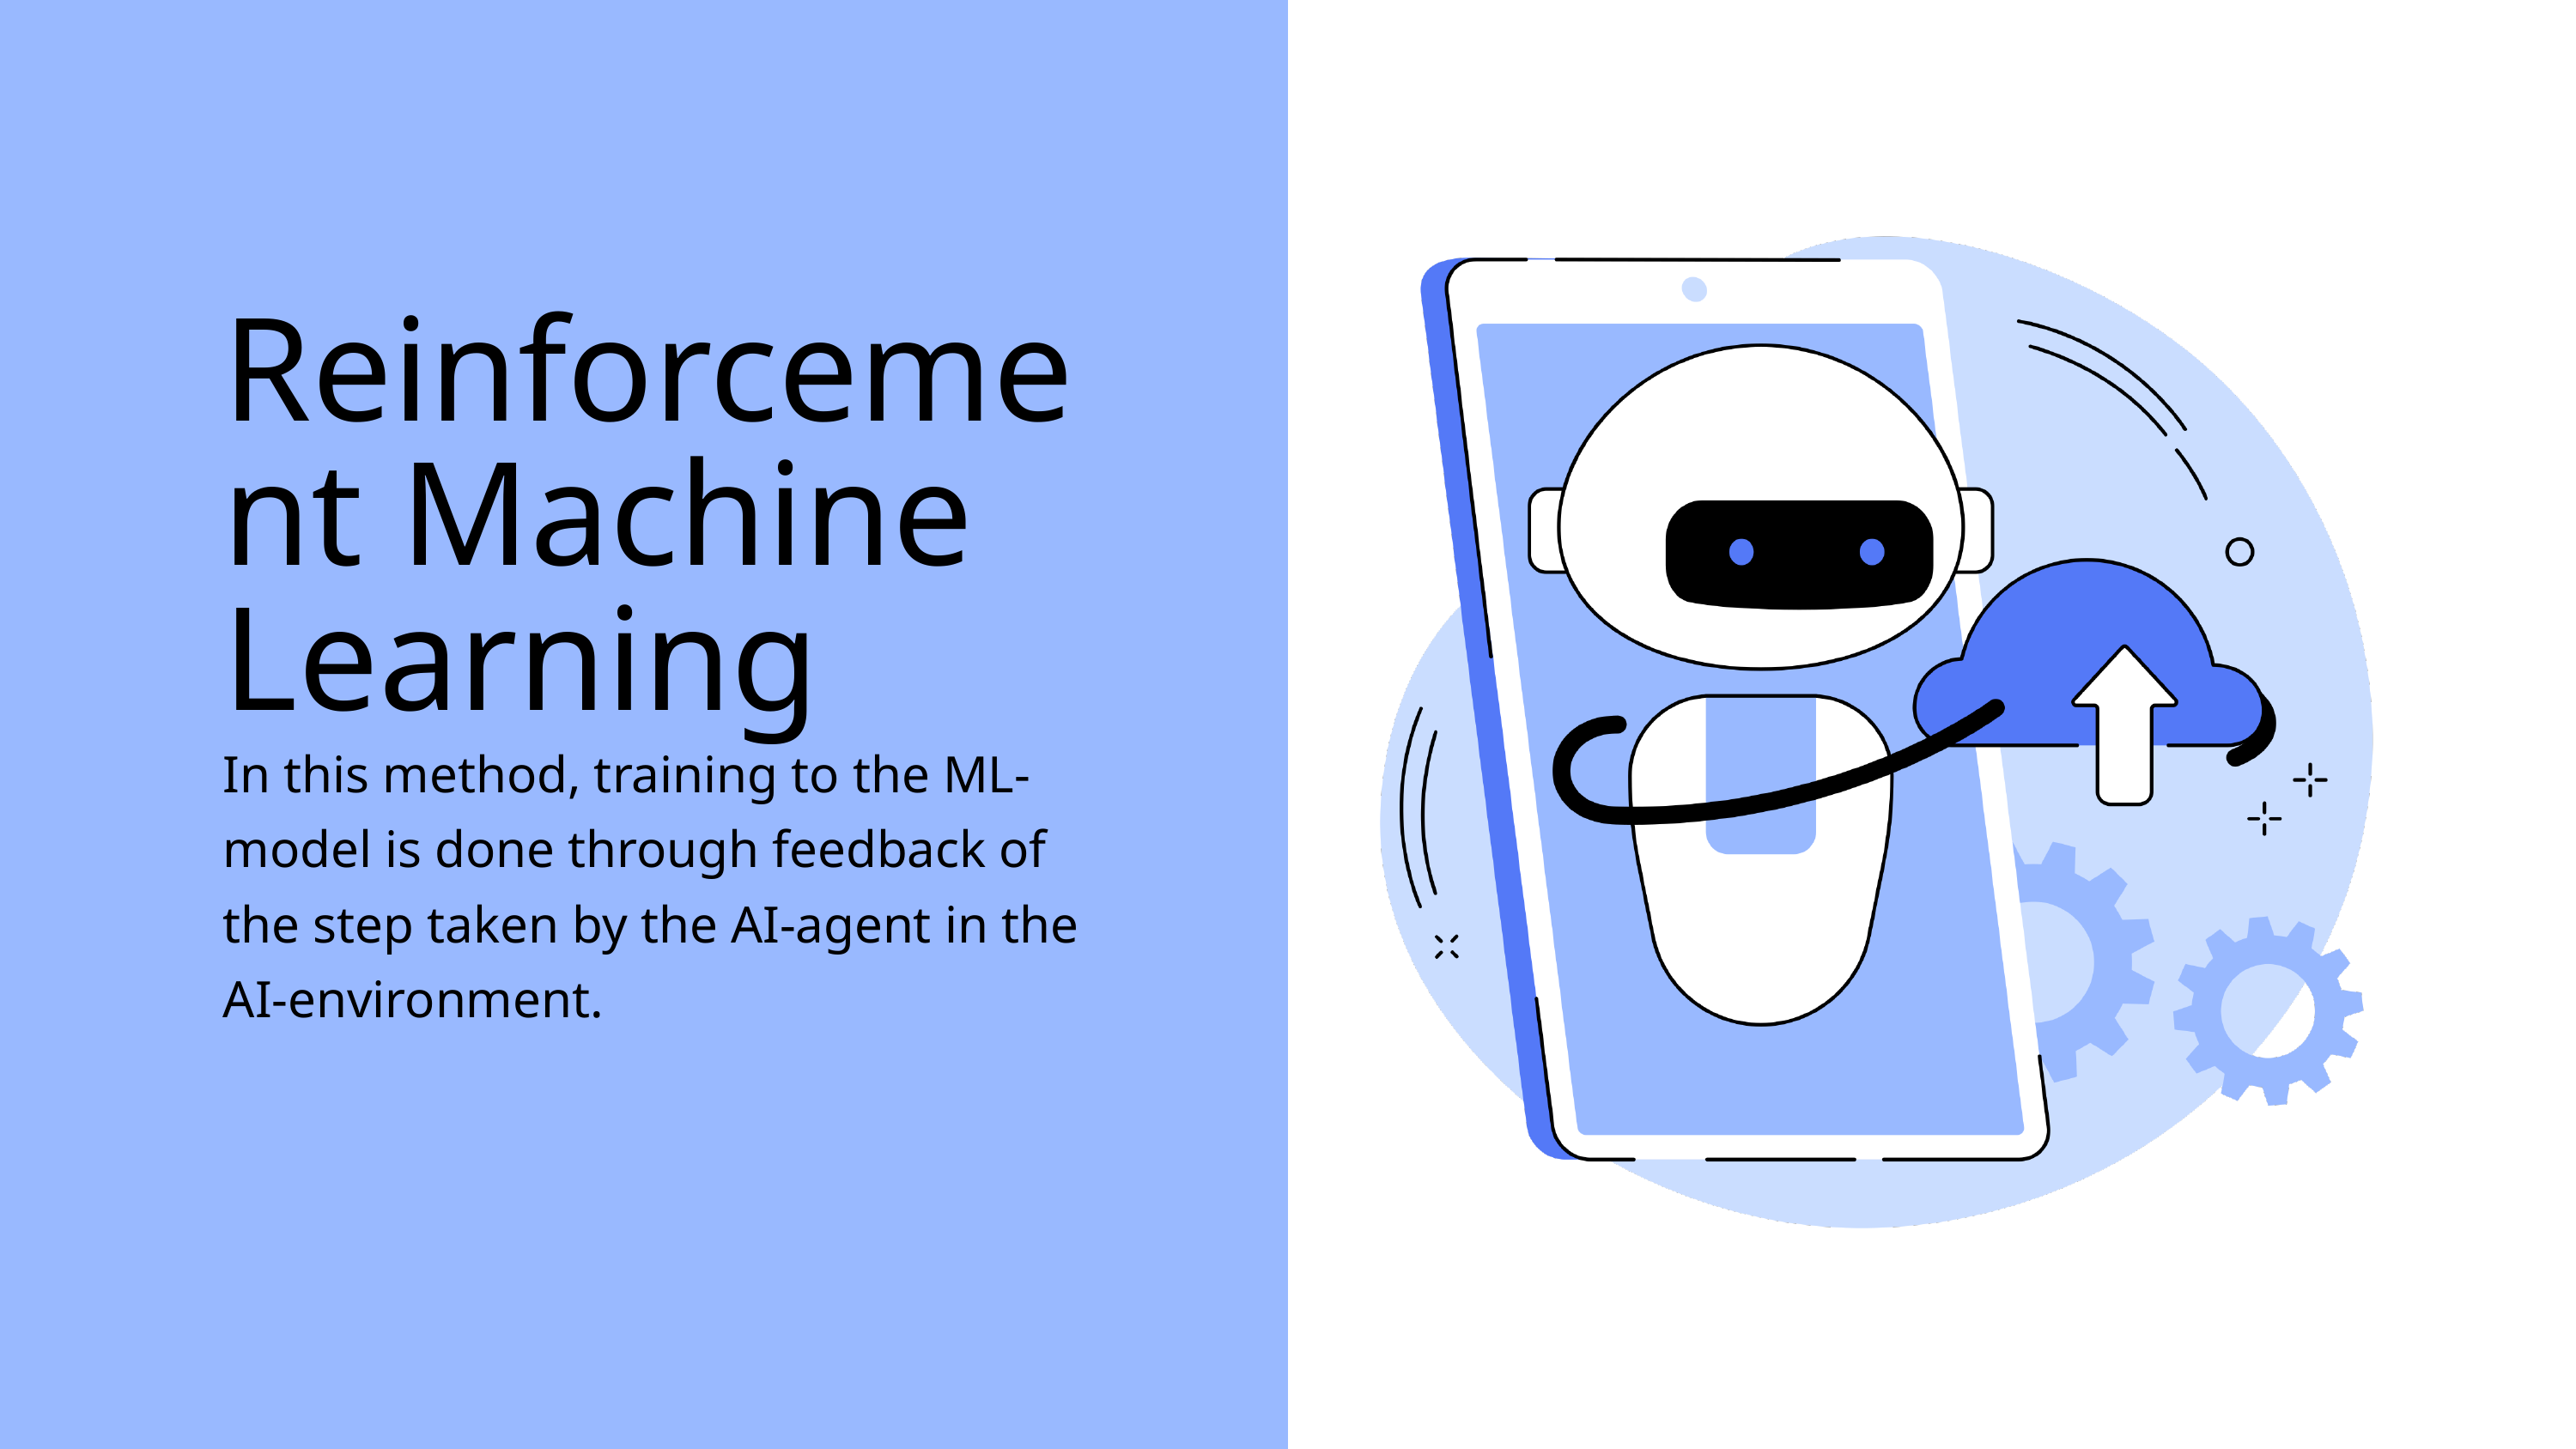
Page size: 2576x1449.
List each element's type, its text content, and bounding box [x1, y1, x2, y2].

text_box In this method, training to the ML-model is done through feedback of the step taken by the AI-agent in the AI-environment. [222, 739, 1085, 1028]
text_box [1287, 0, 2576, 1449]
text_box Reinforcement Machine Learning [222, 305, 1085, 739]
